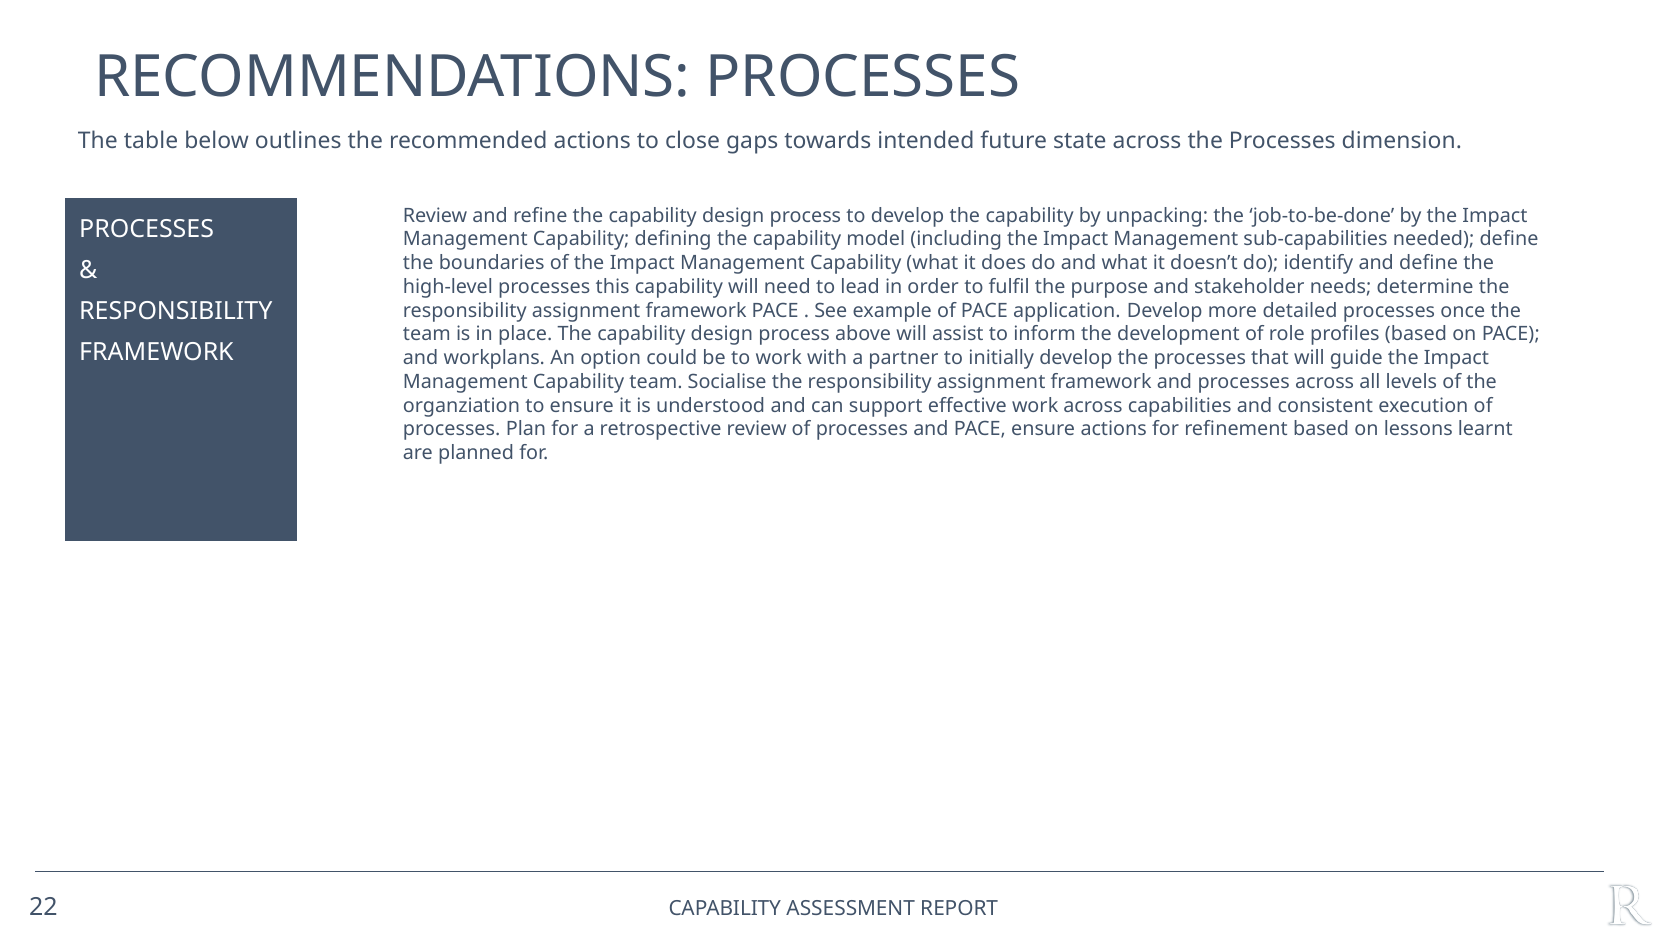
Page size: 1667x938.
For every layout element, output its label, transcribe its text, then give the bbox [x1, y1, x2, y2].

table_header [299, 198, 1603, 541]
title Recommendations: PROCESSES [79, 13, 1588, 133]
table_header PROCESSES & RESPONSIBILITY FRAMEWORK [65, 198, 297, 541]
text_box Review and refine the capability design process to develop the capability by unpacking: the ‘job-to-be-done’ by the Impact Management Capability; defining the capability model (including the Impact Management sub-capabilities needed); define the boundaries of the Impact Management Capability (what it does do and what it doesn’t do); identify and define the high-level processes this capability will need to lead in order to fulfil the purpose and stakeholder needs; determine the responsibility assignment framework PACE . See example of PACE application. ​Develop more detailed processes once the team is in place. The capability design process above will assist to inform the development of role profiles (based on PACE); and workplans.​ An option could be to work with a partner to initially develop the processes that will guide the Impact Management Capability team. Socialise the responsibility assignment framework and processes across all levels of the organziation to ensure it is understood and can support effective work across capabilities and consistent execution of processes.​ Plan for a retrospective review of processes and PACE, ensure actions for refinement based on lessons learnt are planned for. [388, 194, 1562, 471]
list The table below outlines the recommended actions to close gaps towards intended future state across the Processes dimension. [63, 117, 1571, 173]
picture [1605, 882, 1654, 928]
list Capability ASSESSMENT Report [412, 882, 1254, 932]
slide_number 22 [7, 882, 80, 933]
